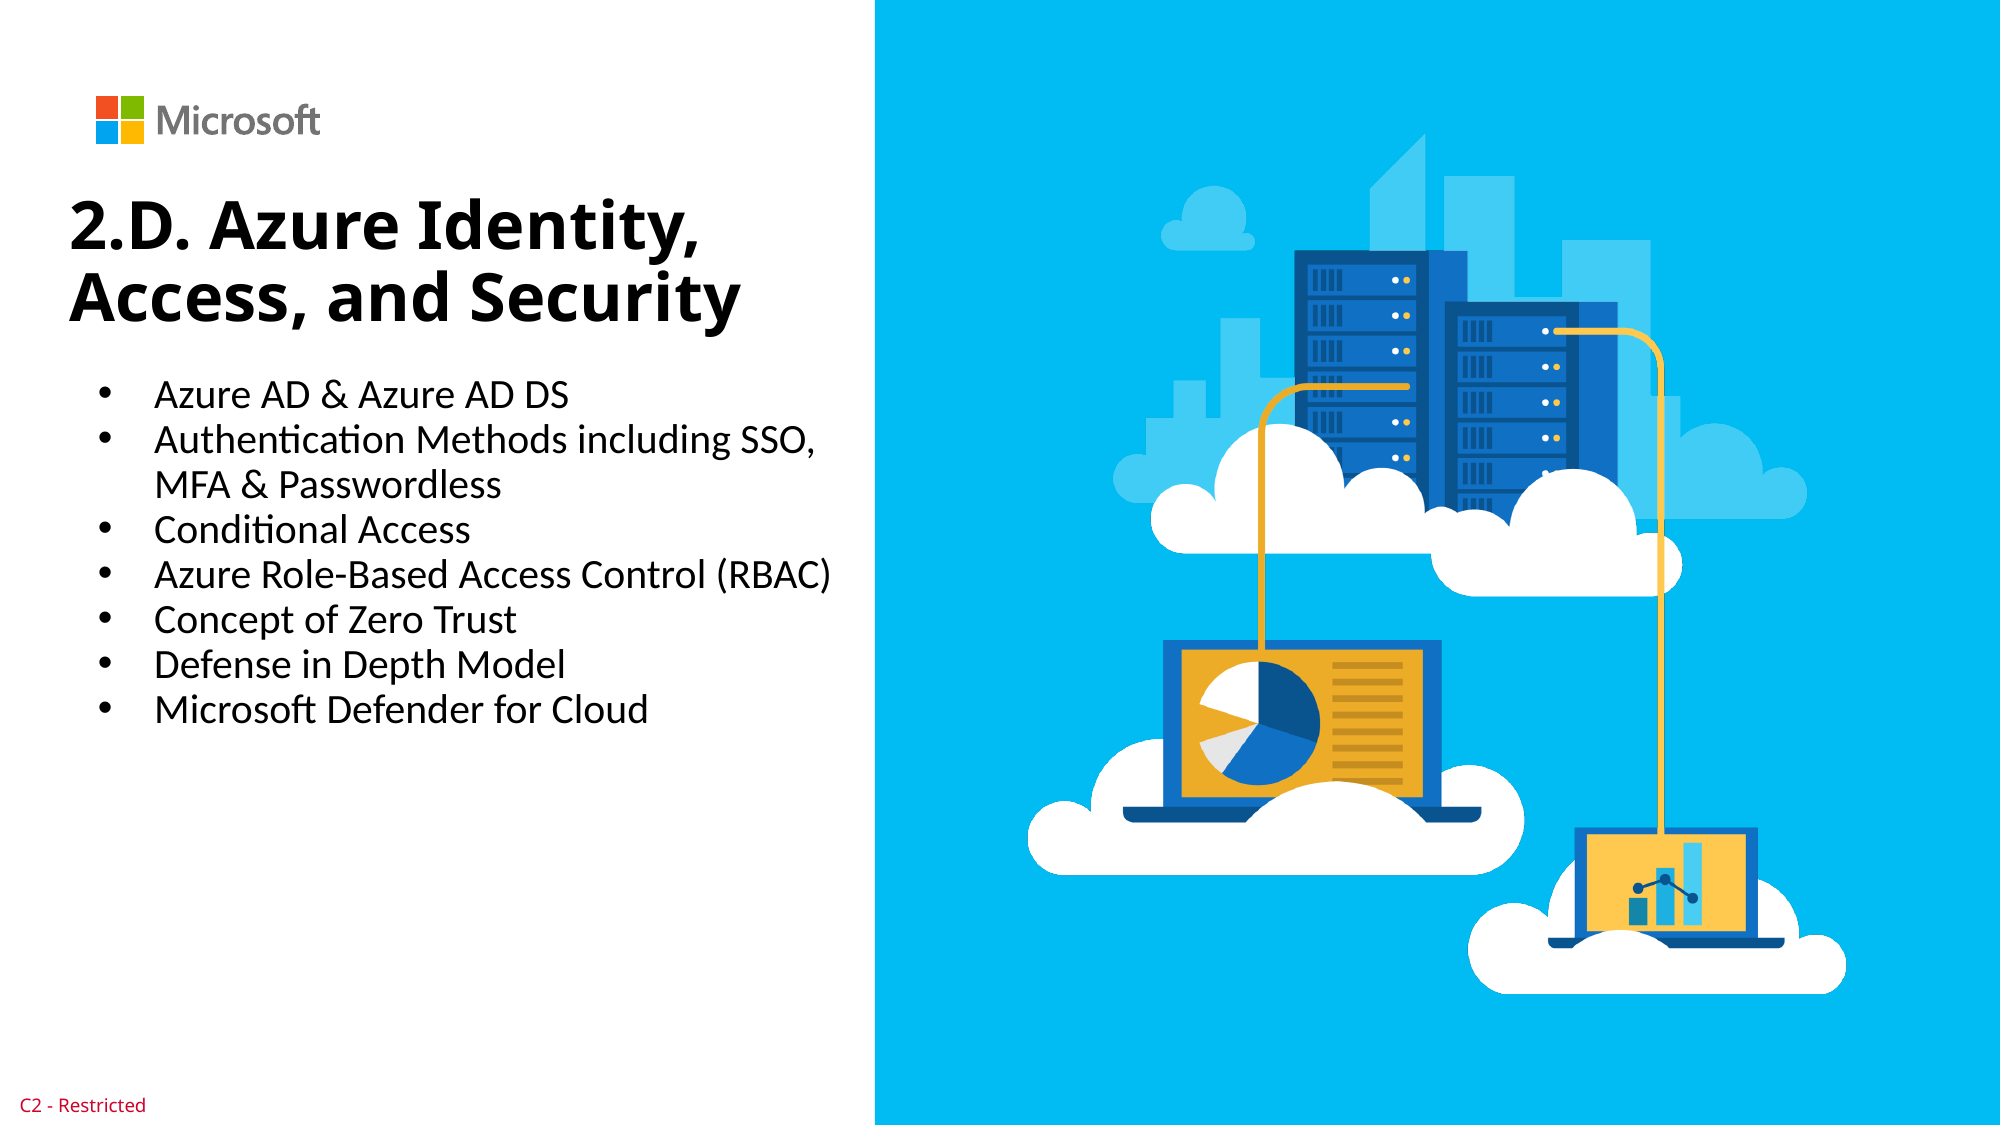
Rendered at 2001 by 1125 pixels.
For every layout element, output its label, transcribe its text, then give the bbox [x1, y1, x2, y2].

picture [1028, 136, 1846, 993]
list Azure AD & Azure AD DS Authentication Methods including SSO, MFA & Passwordless Conditional Access Azure Role-Based Access Control (RBAC) Concept of Zero Trust Defense in Depth Model Microsoft Defender for Cloud [97, 372, 838, 782]
title 2.D. Azure Identity, Access, and Security [54, 182, 825, 344]
picture [1162, 187, 1254, 250]
